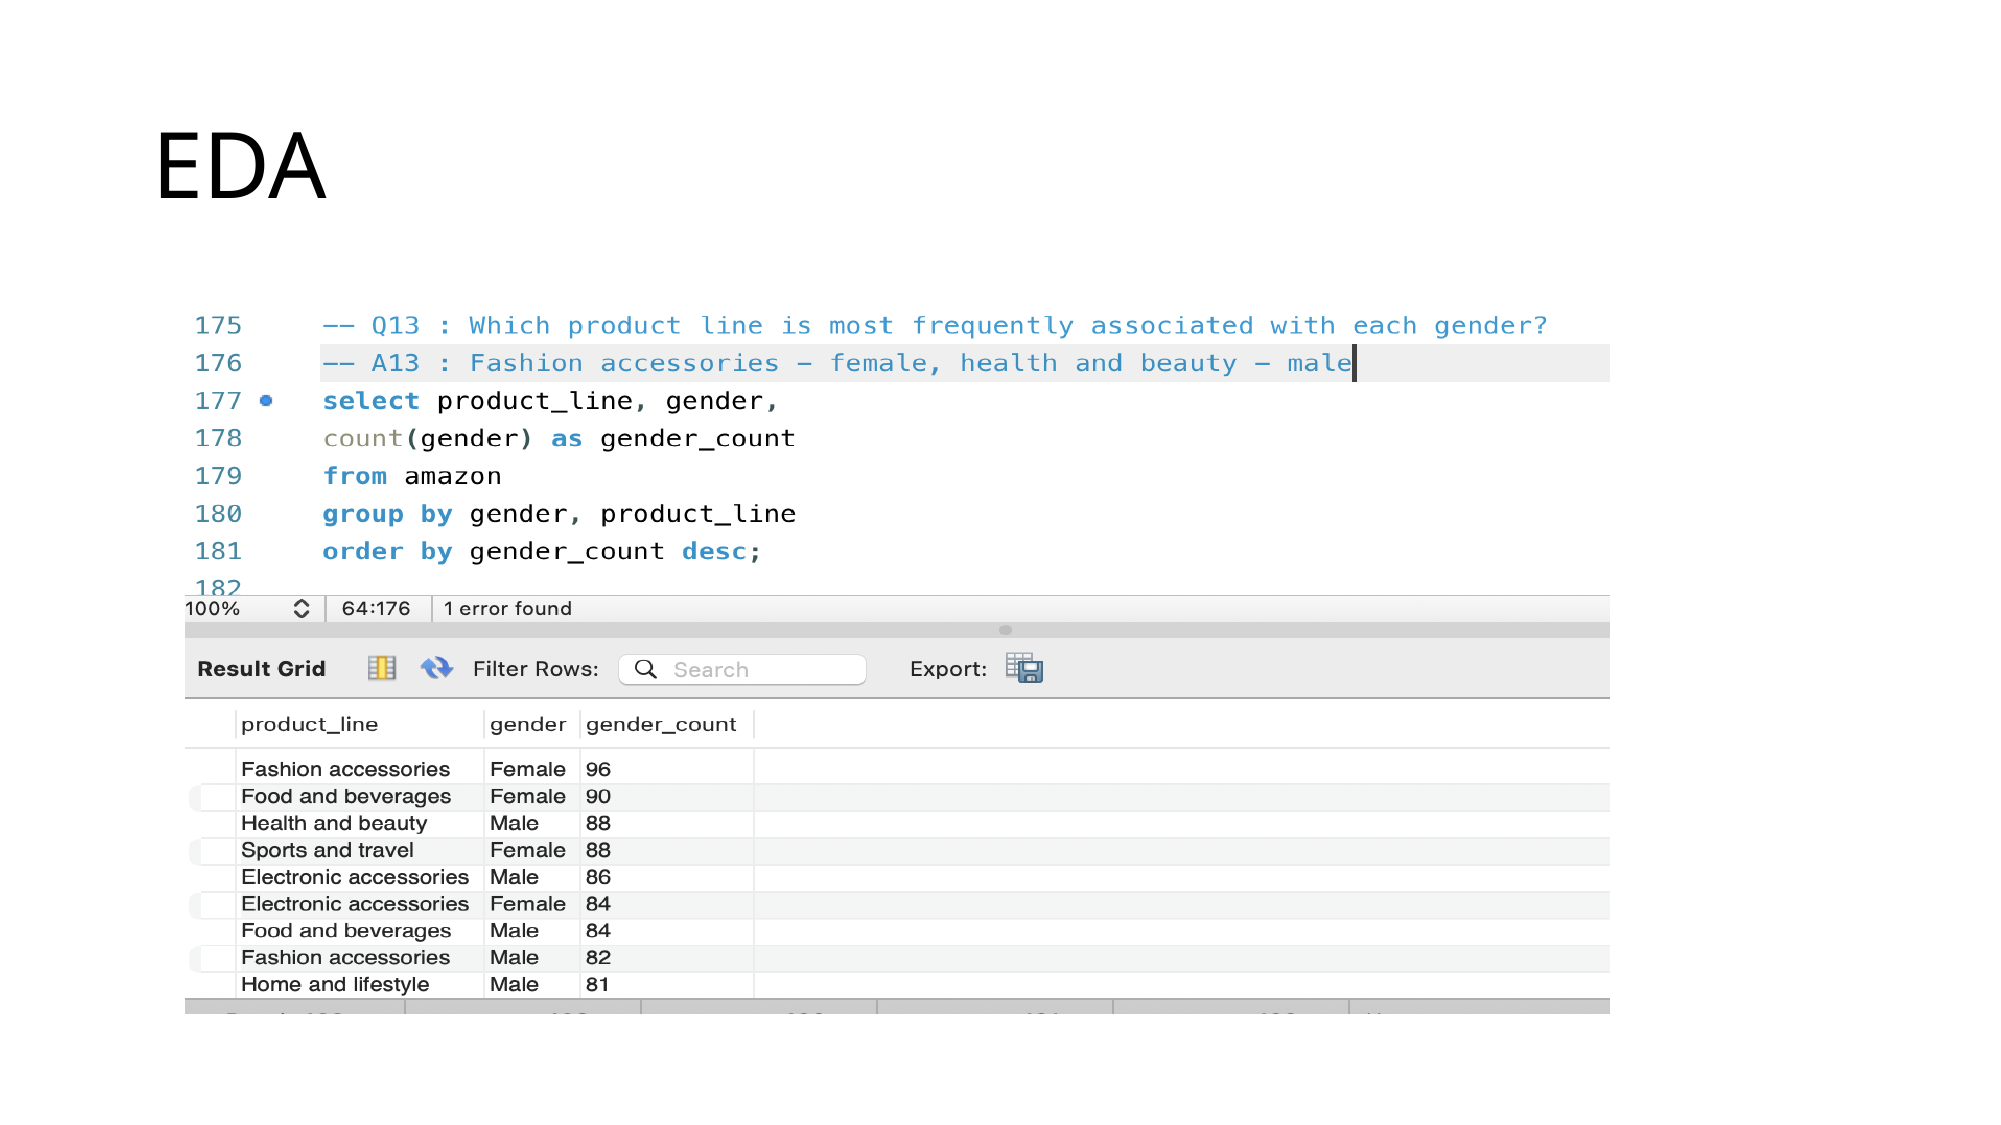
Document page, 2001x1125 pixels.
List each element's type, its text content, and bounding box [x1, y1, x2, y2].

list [184, 298, 1611, 1014]
title EDA [137, 59, 1863, 278]
